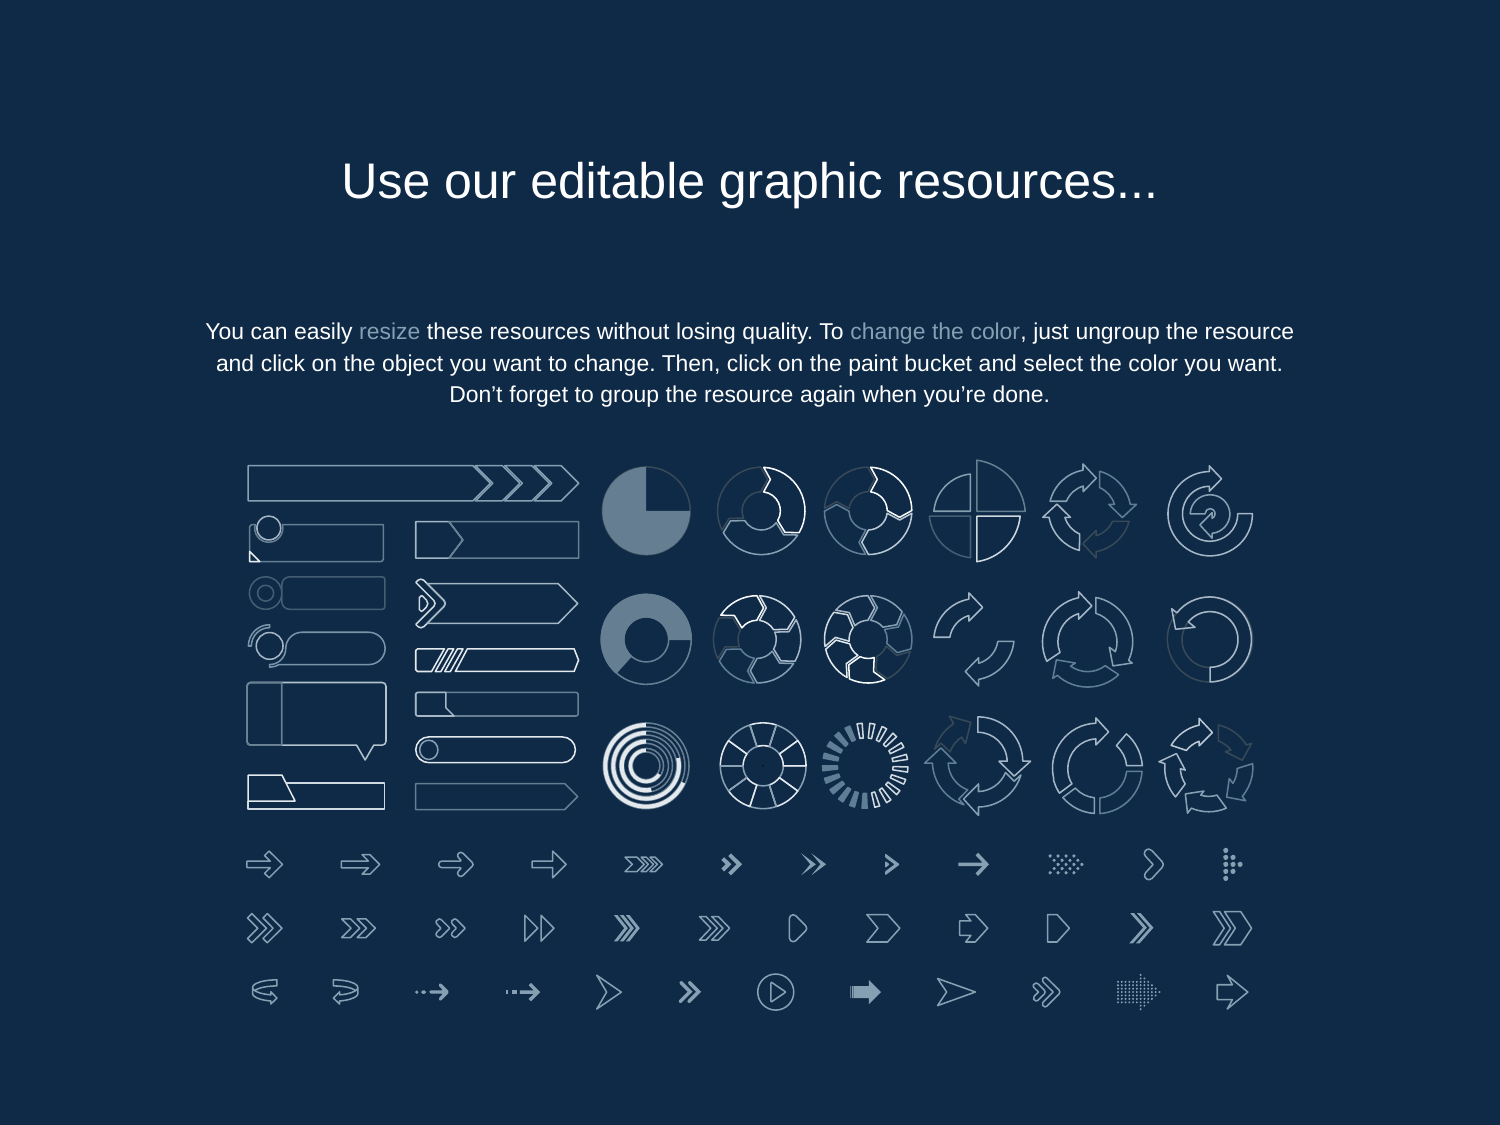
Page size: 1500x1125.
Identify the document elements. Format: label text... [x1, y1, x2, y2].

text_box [721, 853, 743, 876]
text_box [505, 982, 541, 1002]
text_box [822, 595, 914, 684]
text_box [824, 466, 913, 555]
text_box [800, 852, 827, 876]
text_box [850, 980, 881, 1005]
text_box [924, 715, 1031, 816]
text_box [1213, 911, 1252, 946]
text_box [677, 980, 702, 1004]
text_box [415, 521, 579, 559]
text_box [624, 856, 663, 872]
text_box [1158, 718, 1254, 814]
text_box [937, 978, 976, 1006]
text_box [1152, 596, 1253, 683]
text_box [720, 722, 807, 809]
text_box You can easily resize these resources without losing quality. To change the color, just ungroup the resource and click on the object you want to change. Then, click on the paint bucket and select the color you want. Don’t forget to group the resource again when you’re done. [171, 307, 1328, 413]
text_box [248, 624, 386, 668]
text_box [601, 594, 692, 685]
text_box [247, 913, 283, 944]
title Use our editable graphic resources... [171, 133, 1328, 239]
text_box [333, 979, 358, 1004]
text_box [414, 983, 450, 1001]
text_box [1031, 976, 1061, 1008]
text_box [247, 774, 385, 810]
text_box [341, 918, 376, 938]
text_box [246, 682, 387, 761]
text_box [596, 975, 622, 1010]
text_box [1217, 975, 1248, 1010]
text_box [822, 722, 909, 809]
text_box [588, 708, 704, 824]
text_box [613, 914, 641, 942]
text_box [341, 854, 380, 875]
text_box [958, 852, 989, 876]
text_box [1047, 853, 1084, 875]
text_box [757, 974, 794, 1011]
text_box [415, 692, 579, 717]
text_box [524, 914, 555, 942]
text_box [1128, 912, 1154, 944]
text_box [249, 515, 384, 562]
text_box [699, 916, 730, 941]
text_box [1034, 591, 1134, 688]
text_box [415, 648, 579, 672]
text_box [1153, 465, 1253, 557]
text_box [1116, 973, 1161, 1011]
text_box [959, 914, 988, 942]
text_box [601, 466, 691, 556]
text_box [1046, 717, 1143, 814]
text_box [866, 914, 900, 942]
text_box [1144, 849, 1164, 880]
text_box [1221, 847, 1243, 882]
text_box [711, 595, 804, 684]
text_box [438, 852, 474, 877]
text_box [415, 783, 578, 810]
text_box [707, 466, 808, 555]
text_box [247, 465, 580, 502]
text_box [1047, 914, 1070, 942]
text_box [789, 914, 807, 942]
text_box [415, 736, 576, 763]
text_box [249, 576, 385, 610]
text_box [1042, 463, 1137, 559]
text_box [415, 578, 579, 629]
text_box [884, 853, 900, 876]
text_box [929, 459, 1026, 562]
text_box [252, 979, 277, 1004]
text_box [532, 851, 567, 878]
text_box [434, 918, 466, 938]
text_box [246, 851, 283, 878]
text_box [933, 592, 1015, 687]
